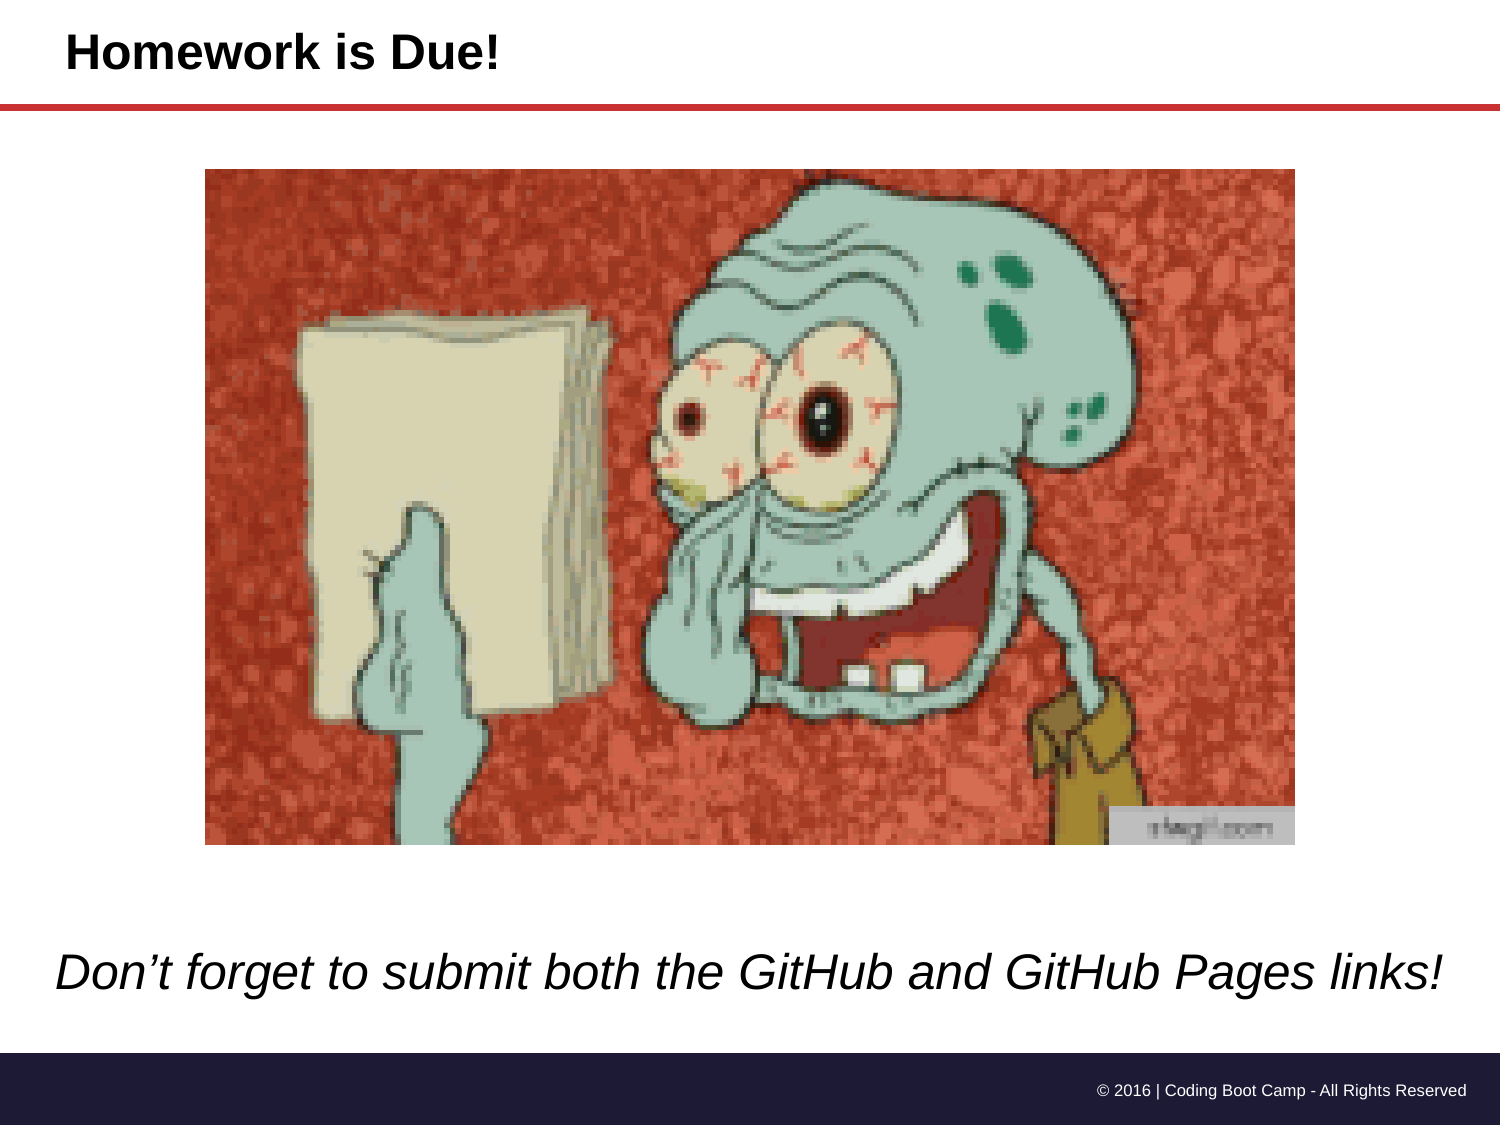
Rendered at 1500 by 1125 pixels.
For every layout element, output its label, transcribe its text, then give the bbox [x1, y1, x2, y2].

picture [205, 169, 1295, 845]
title Homework is Due! [50, 0, 948, 108]
text_box Don’t forget to submit both the GitHub and GitHub Pages links! [24, 844, 1475, 1095]
